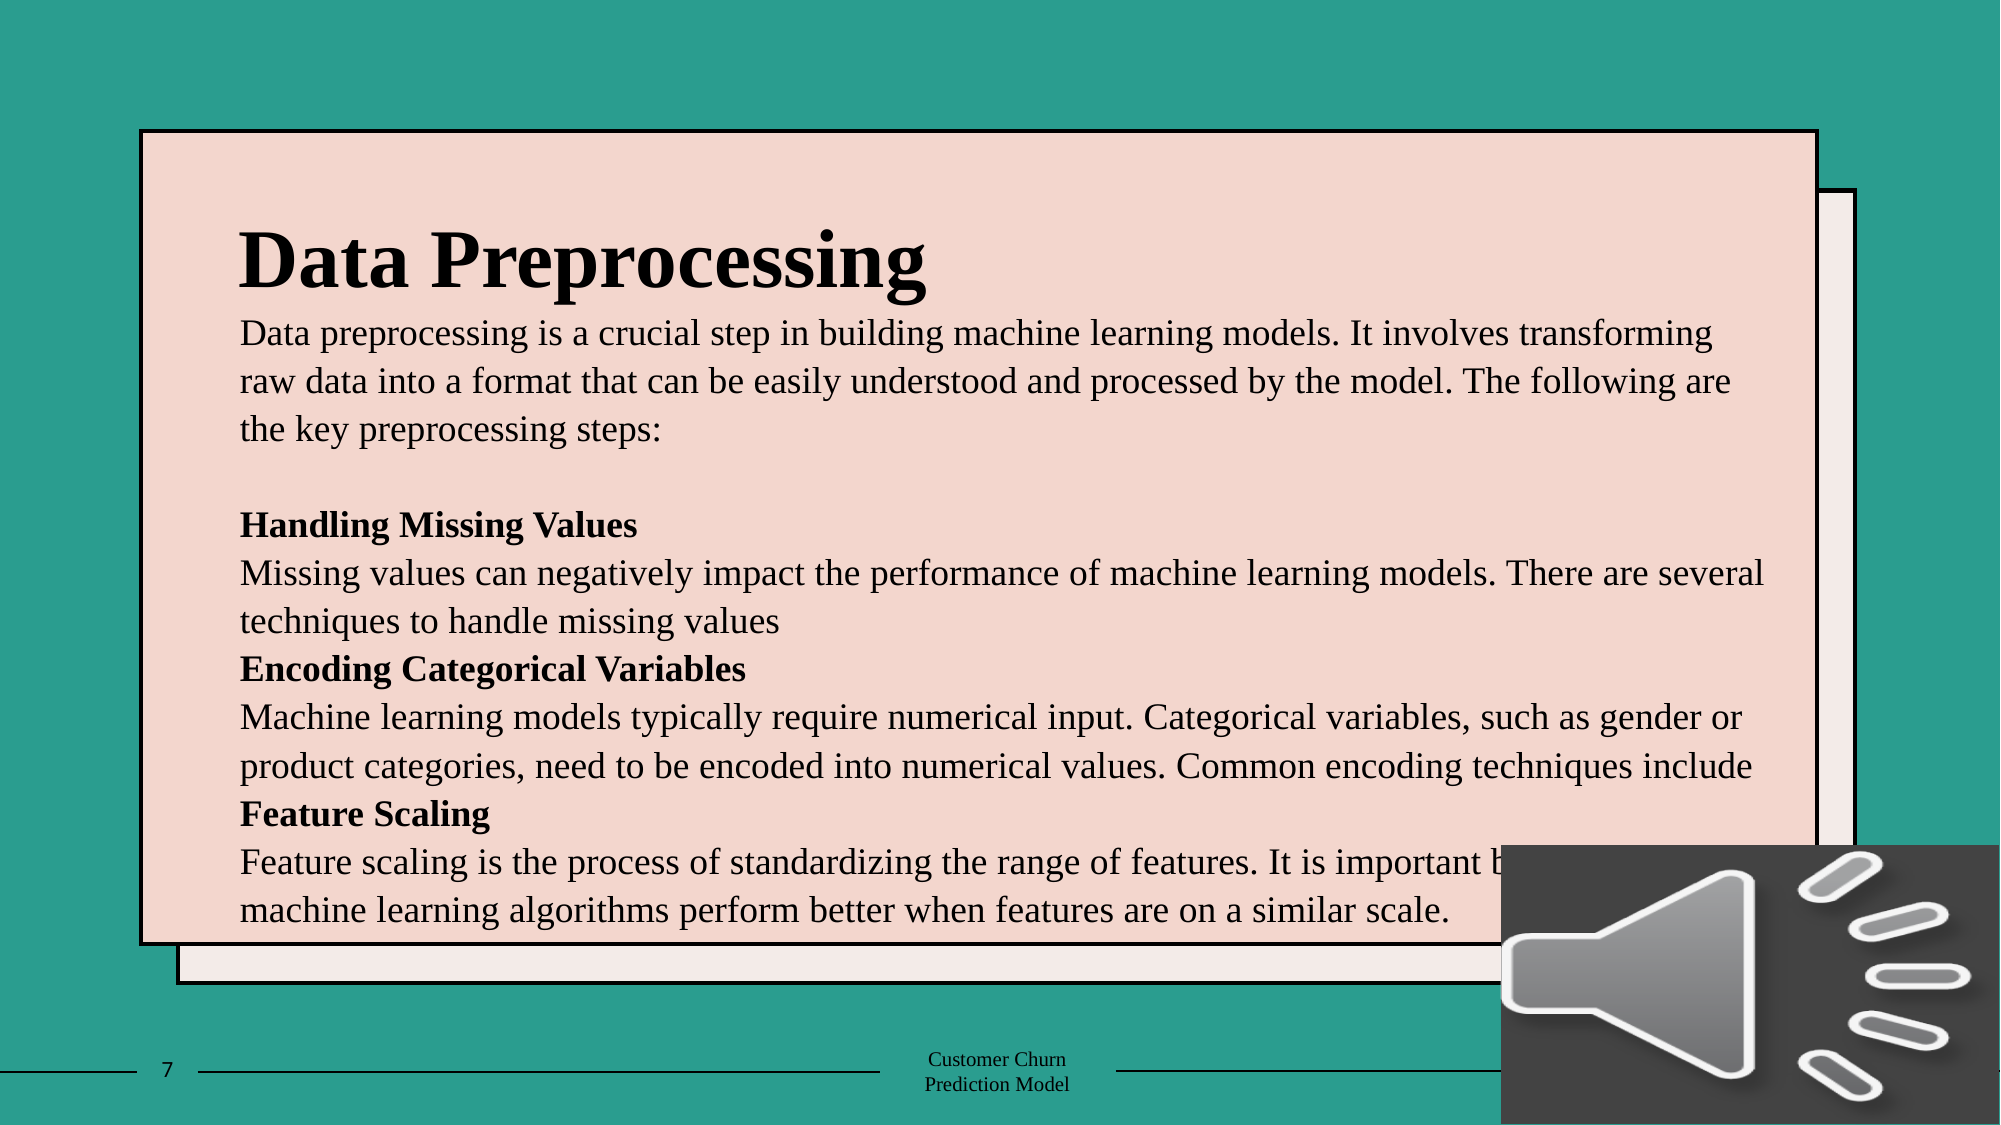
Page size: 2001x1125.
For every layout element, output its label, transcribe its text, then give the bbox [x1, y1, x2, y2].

picture [1499, 843, 2000, 1125]
footer Customer Churn Prediction Model [879, 1050, 1120, 1091]
slide_number 7 [137, 1050, 198, 1091]
title Data Preprocessing Data preprocessing is a crucial step in building machine learning models. It involves transforming raw data into a format that can be easily understood and processed by the model. The following are the key preprocessing steps: Handling Missing Values Missing values can negatively impact the performance of machine learning models. There are several techniques to handle missing values Encoding Categorical Variables Machine learning models typically require numerical input. Categorical variables, such as gender or product categories, need to be encoded into numerical values. Common encoding techniques include Feature Scaling Feature scaling is the process of standardizing the range of features. It is important because many machine learning algorithms perform better when features are on a similar scale. [211, 219, 1789, 953]
